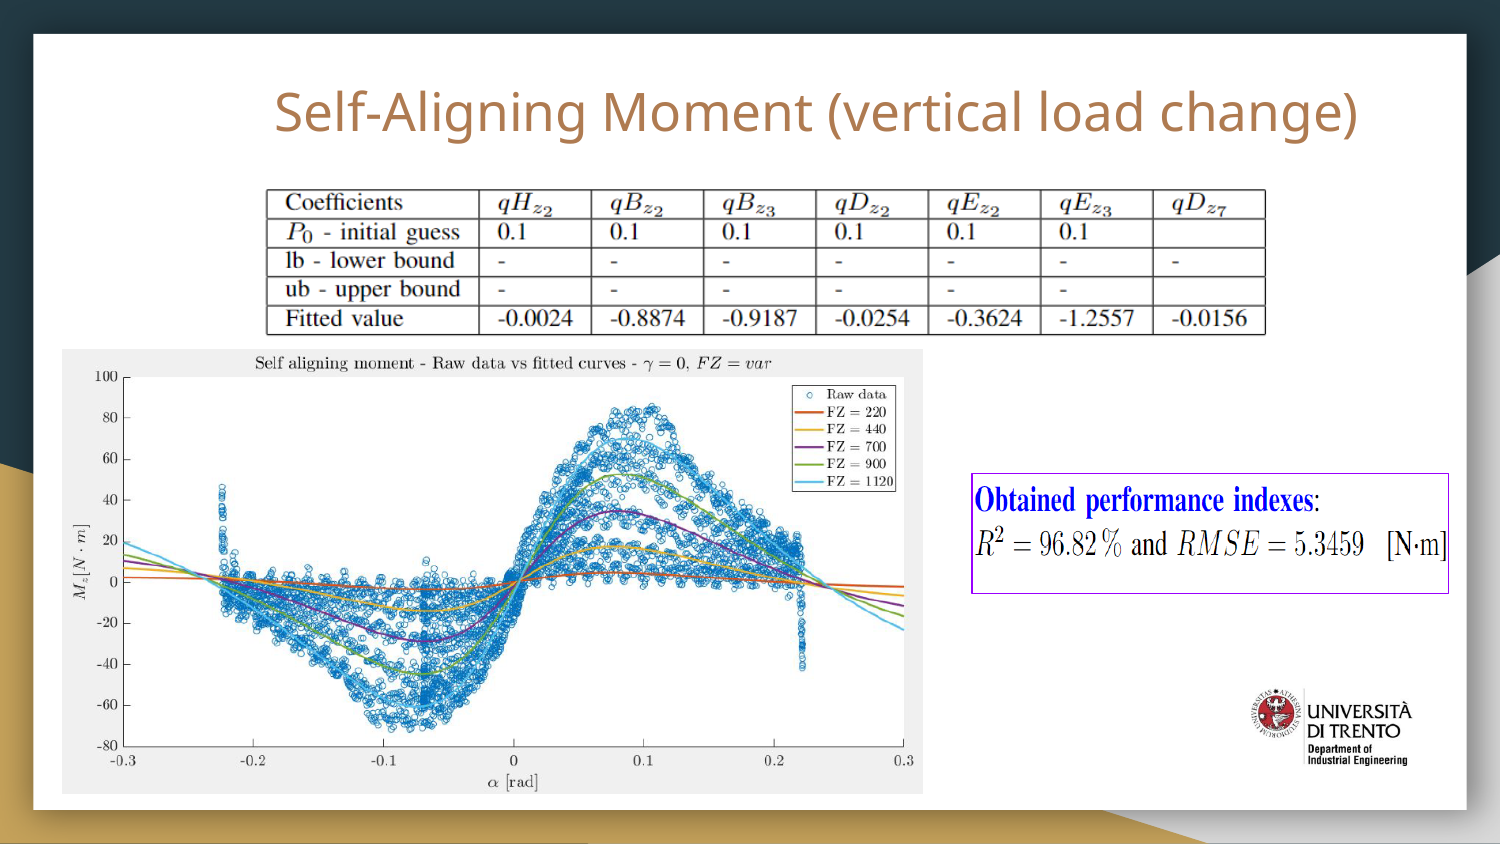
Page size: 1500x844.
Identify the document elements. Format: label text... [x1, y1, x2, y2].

title Self-Aligning Moment (vertical load change) [108, 63, 1392, 221]
text_box [971, 575, 1449, 594]
picture [62, 170, 1274, 794]
picture [1246, 672, 1434, 785]
picture [975, 479, 1449, 571]
text_box [971, 473, 1449, 482]
